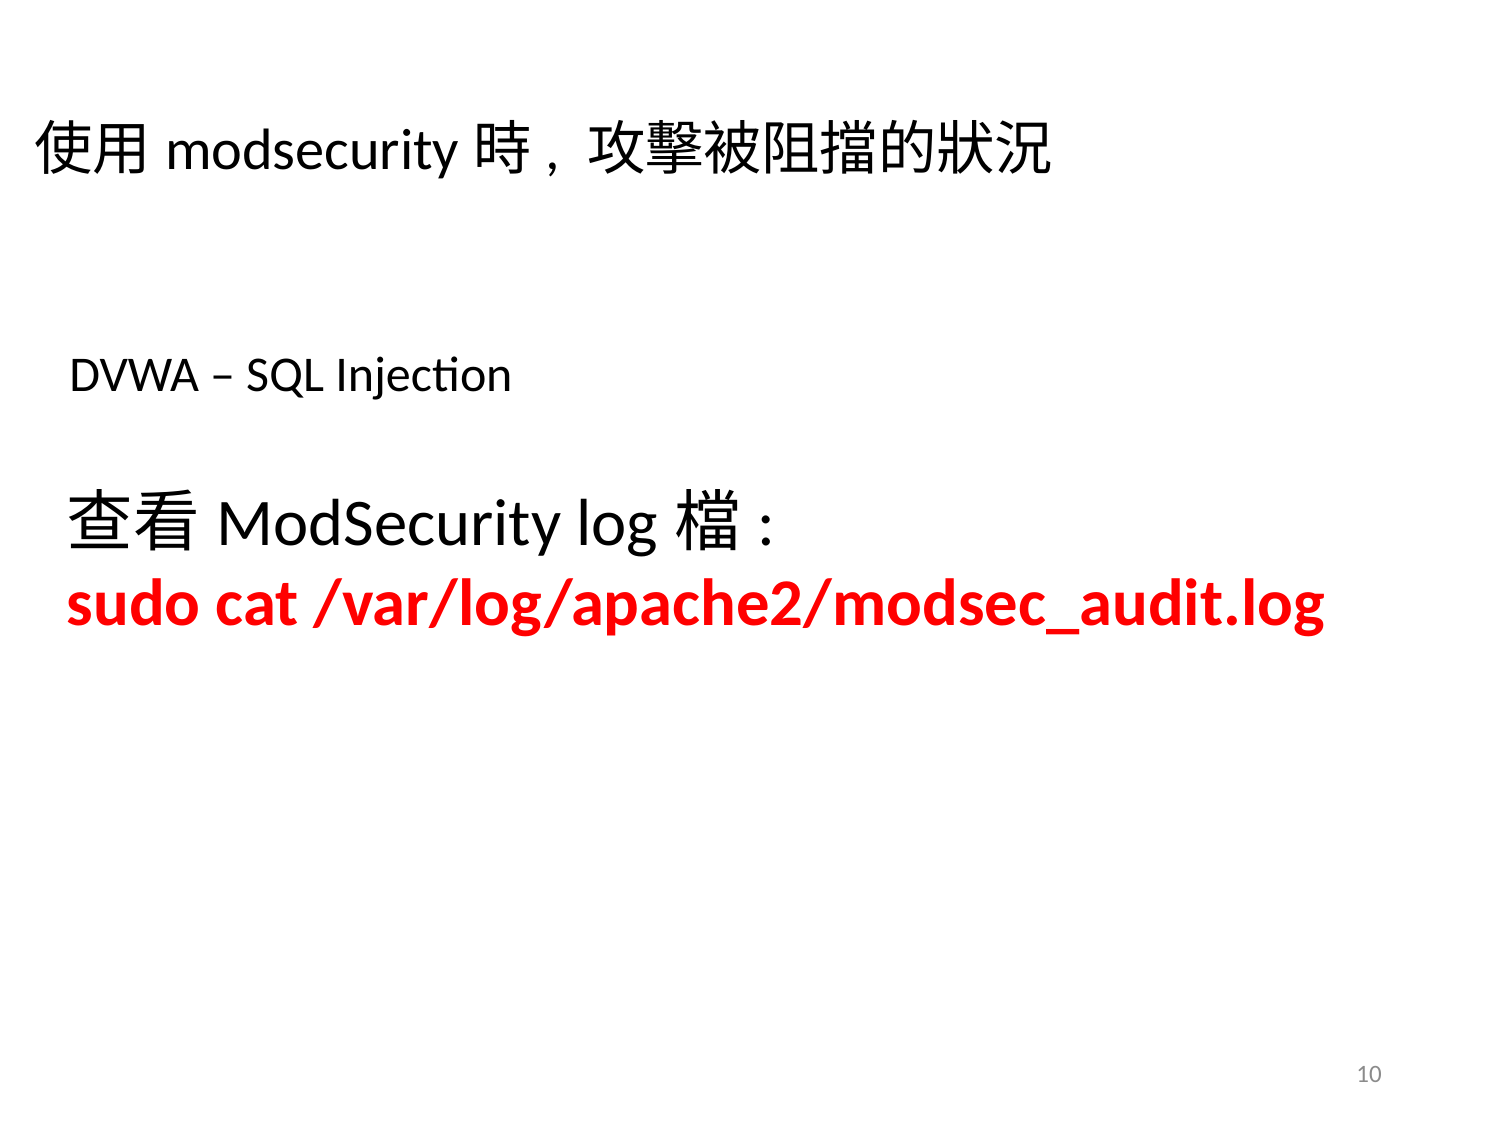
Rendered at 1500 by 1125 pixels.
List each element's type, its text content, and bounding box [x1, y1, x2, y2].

text_box 查看ModSecurity log檔: sudo cat /var/log/apache2/modsec_audit.log [52, 471, 1372, 647]
text_box 使用modsecurity時, 攻擊被阻擋的狀況 [19, 103, 1068, 189]
text_box DVWA – SQL Injection [54, 334, 528, 409]
slide_number 10 [1059, 1042, 1397, 1103]
